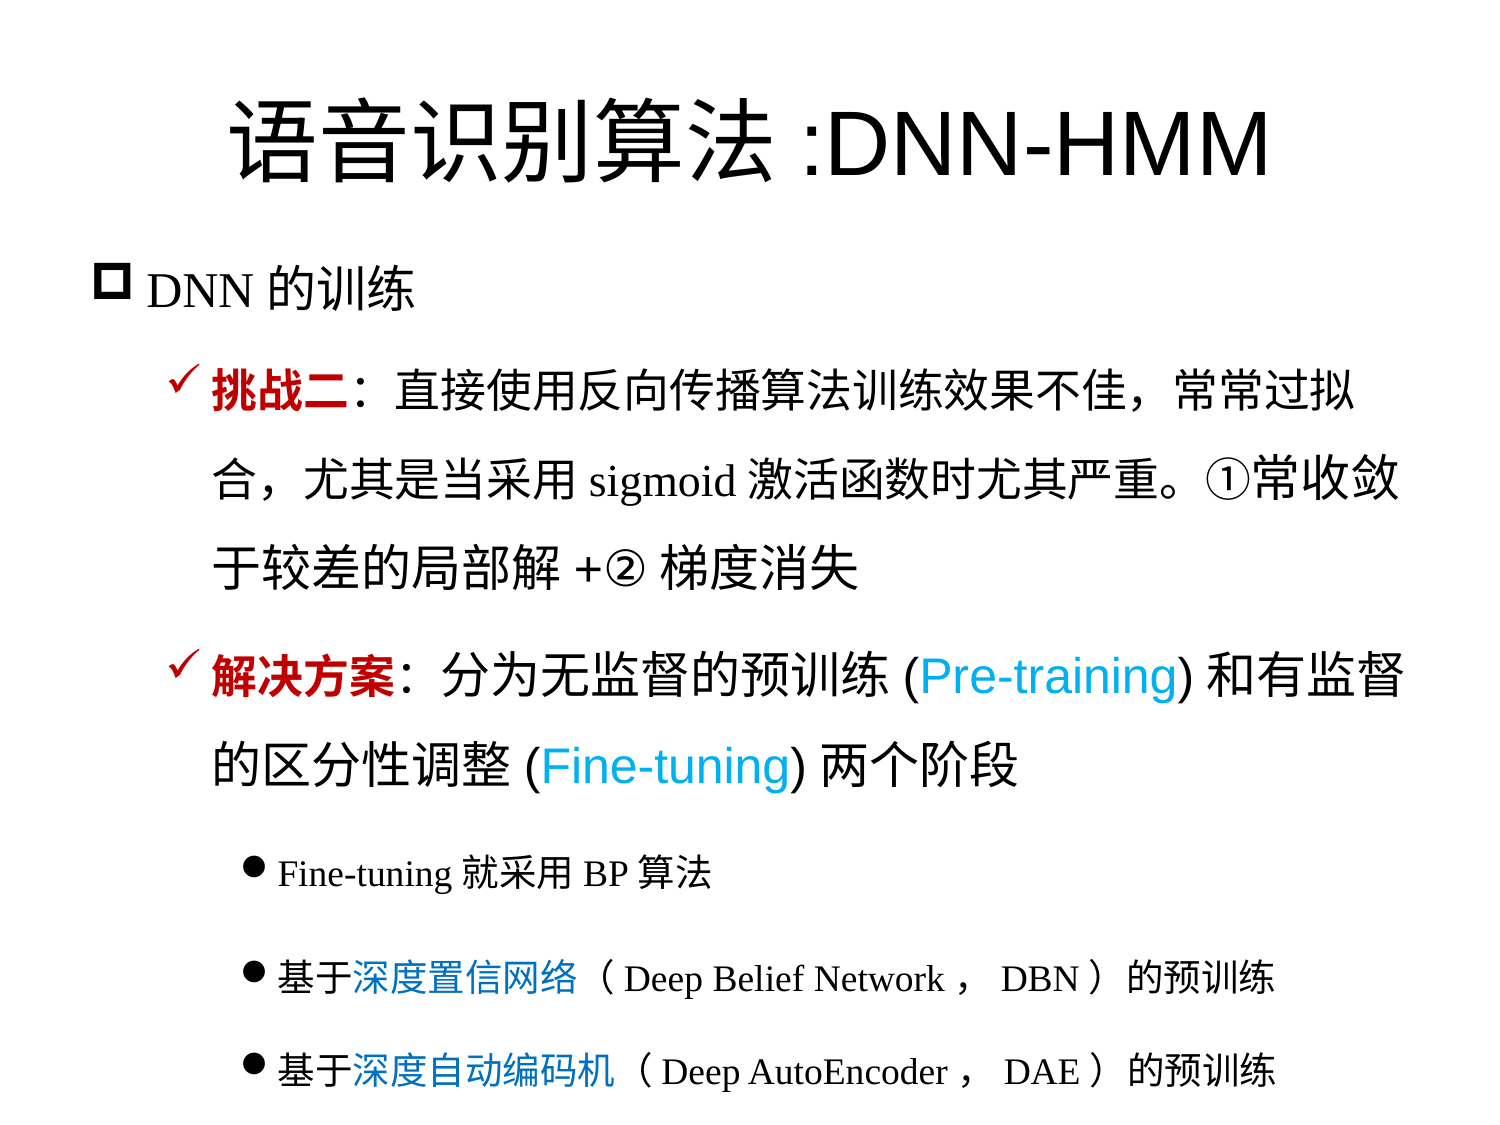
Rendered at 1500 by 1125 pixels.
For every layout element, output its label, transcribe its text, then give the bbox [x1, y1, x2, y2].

list DNN的训练 挑战二：直接使用反向传播算法训练效果不佳，常常过拟合，尤其是当采用sigmoid激活函数时尤其严重。①常收敛于较差的局部解+②梯度消失 解决方案：分为无监督的预训练(Pre-training)和有监督的区分性调整(Fine-tuning)两个阶段 Fine-tuning就采用BP算法 基于深度置信网络（Deep Belief Network，DBN）的预训练 基于深度自动编码机（Deep AutoEncoder，DAE）的预训练 [75, 220, 1436, 1083]
title 语音识别算法:DNN-HMM [75, 45, 1425, 220]
